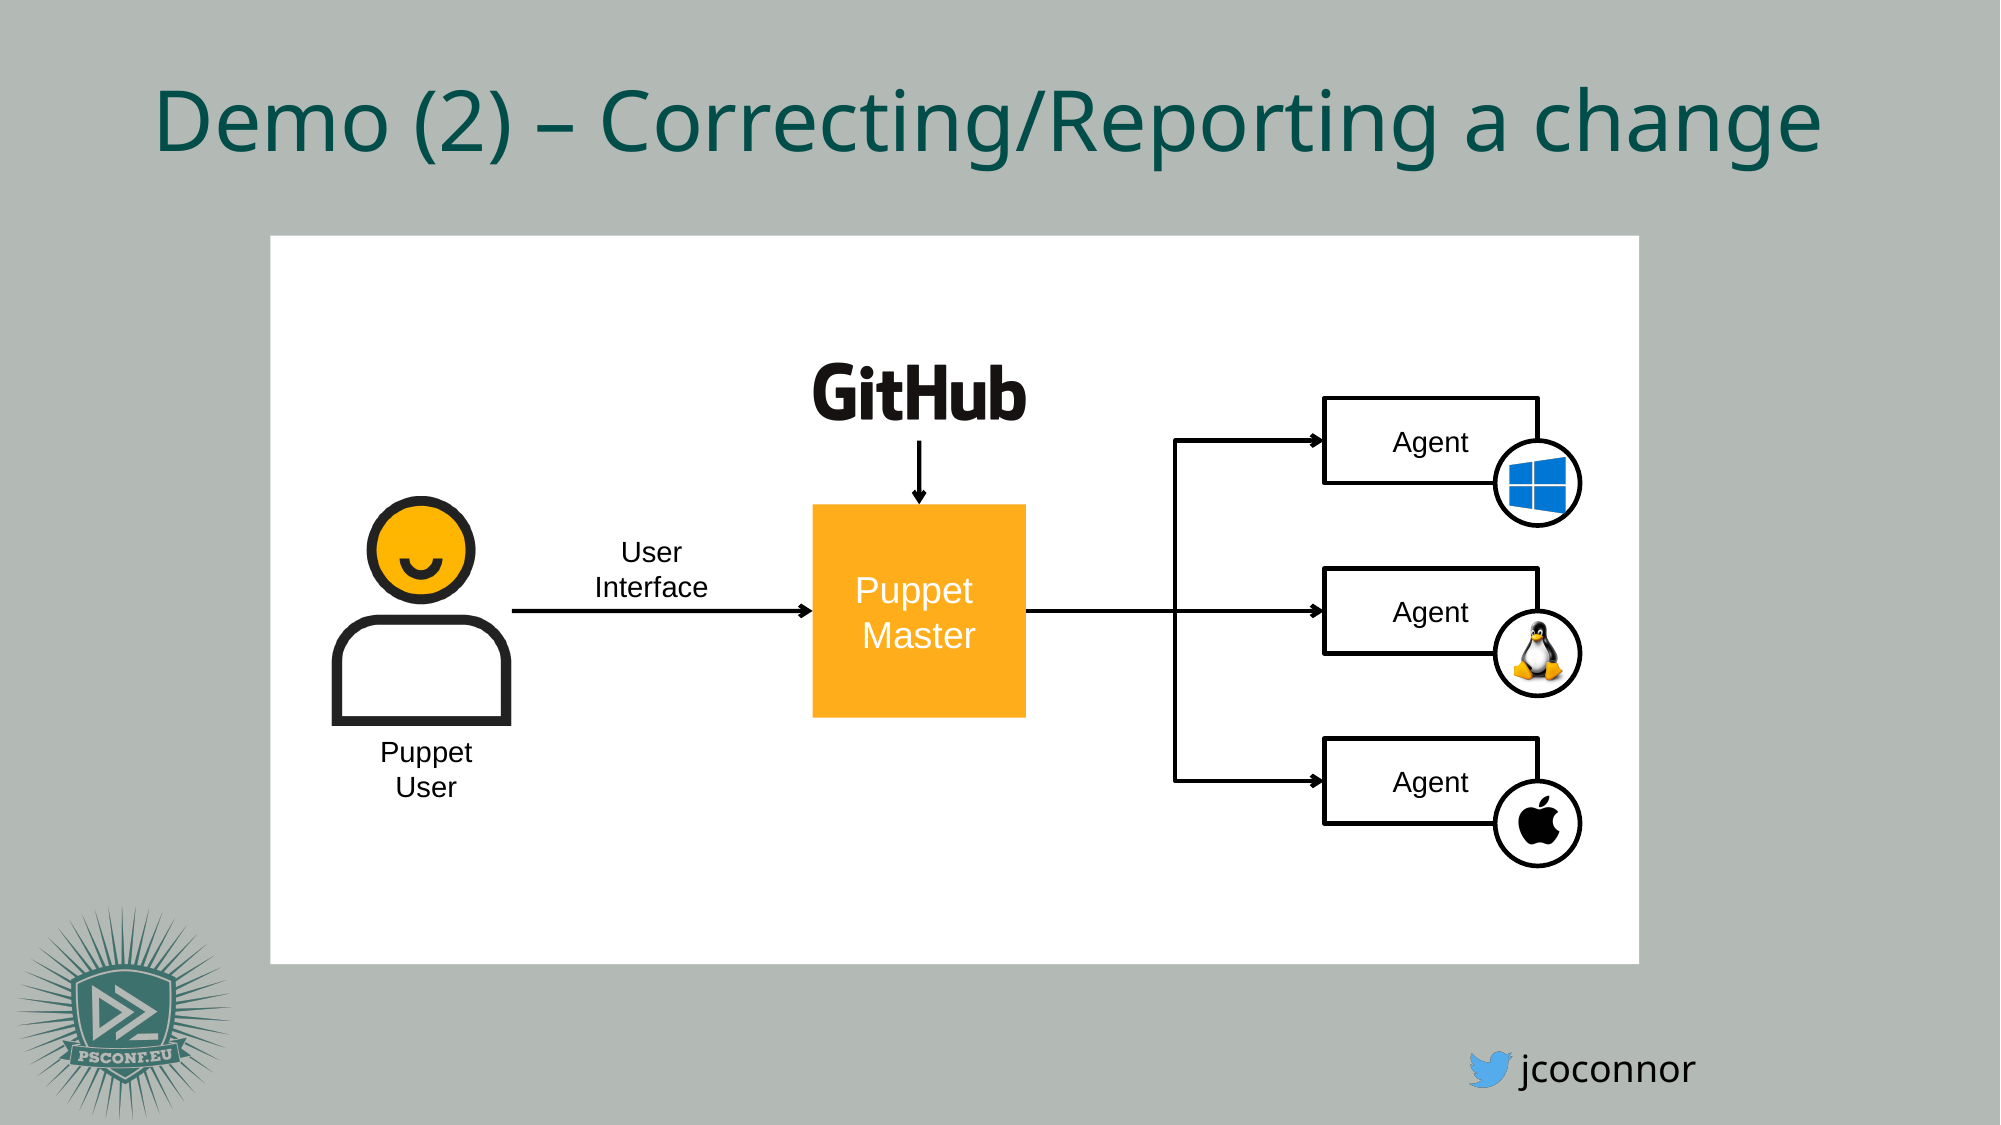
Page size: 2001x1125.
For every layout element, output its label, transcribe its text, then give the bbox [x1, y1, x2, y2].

footer jcoconnor [1505, 1037, 1863, 1098]
picture [1458, 1037, 1523, 1103]
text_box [270, 235, 1640, 965]
title Demo (2) – Correcting/Reporting a change [137, 59, 1863, 188]
